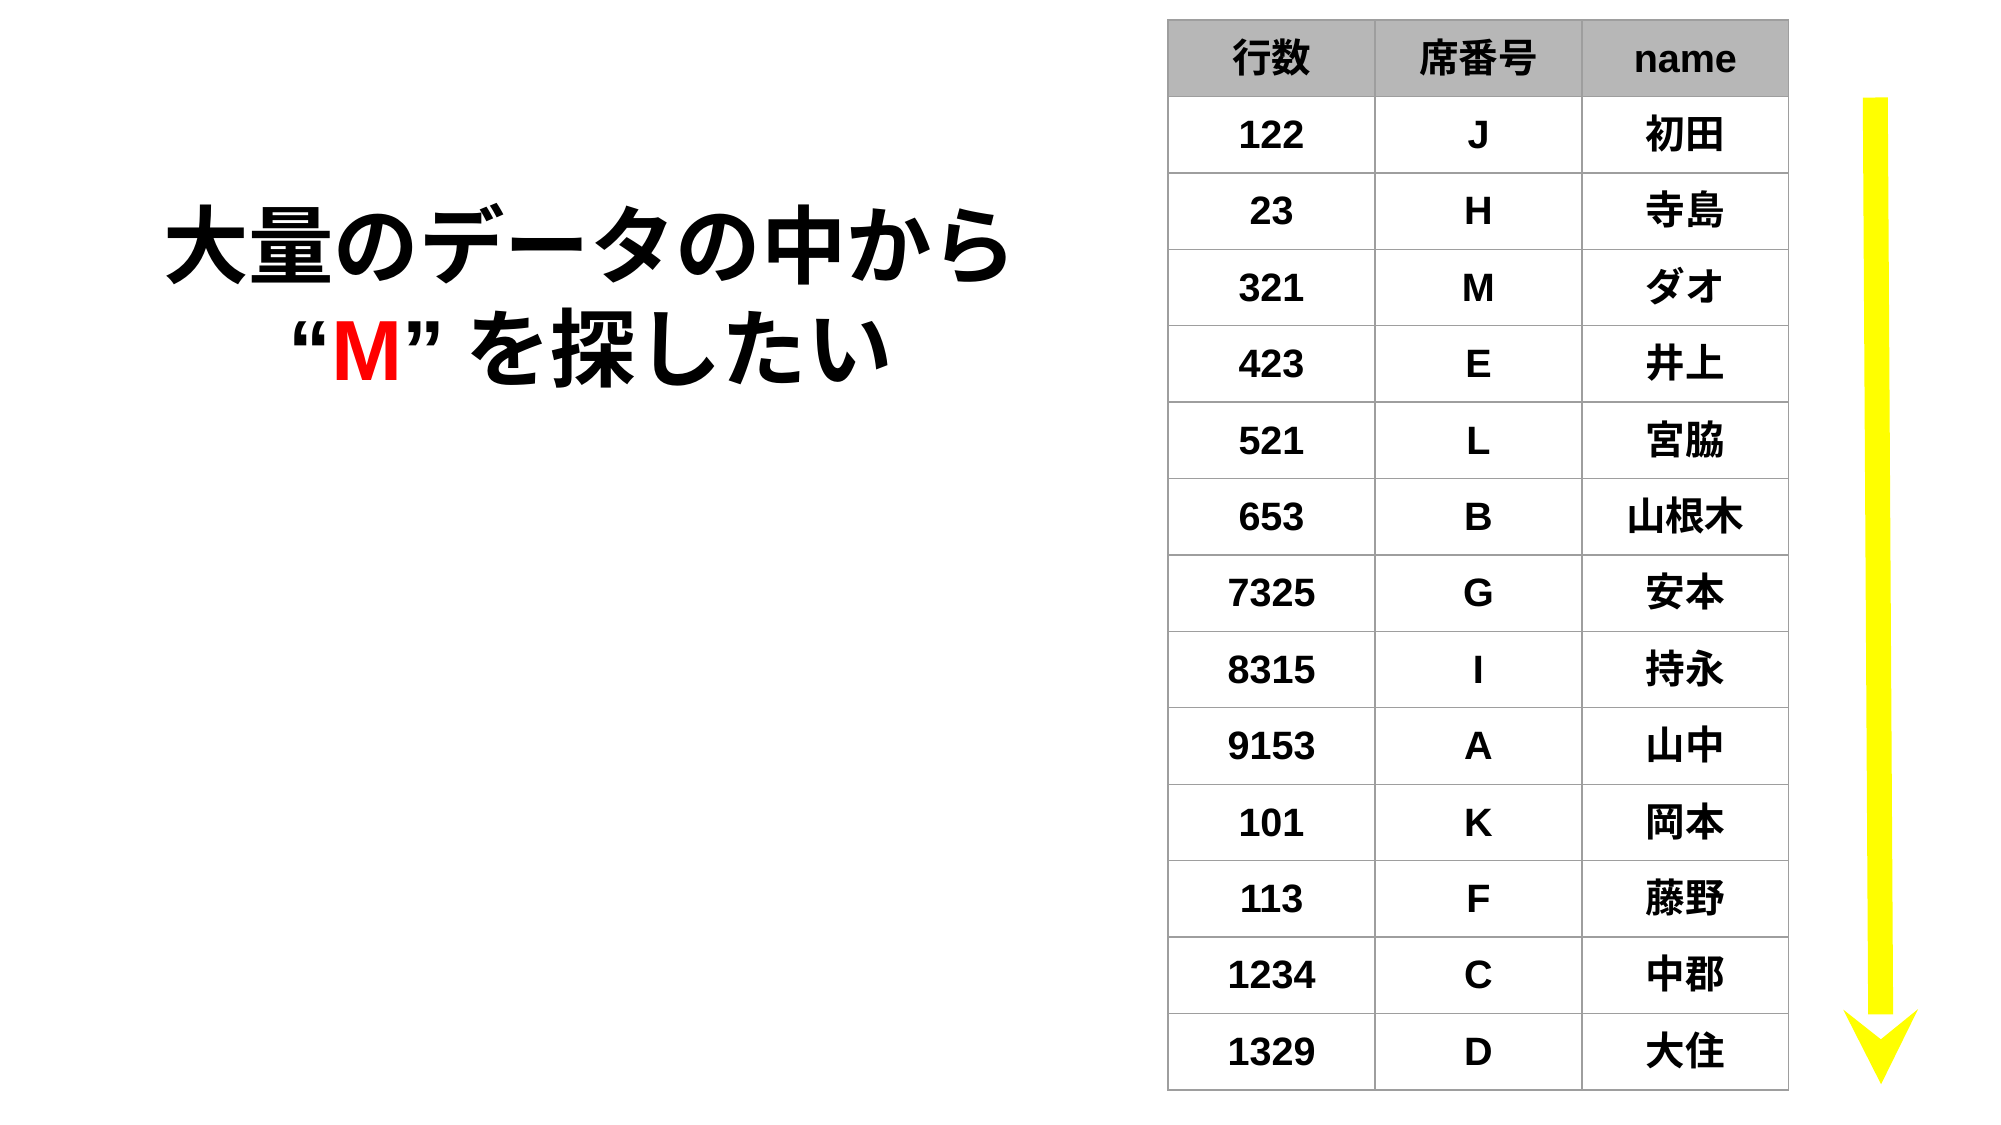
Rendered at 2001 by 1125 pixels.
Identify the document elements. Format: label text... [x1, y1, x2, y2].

table_cell F [1376, 861, 1581, 936]
table_cell 113 [1169, 861, 1374, 936]
table_cell 9153 [1169, 708, 1374, 784]
table_cell 1329 [1169, 1014, 1374, 1089]
table_cell A [1376, 708, 1581, 784]
table_cell 山中 [1583, 708, 1788, 784]
table_cell 7325 [1169, 556, 1374, 631]
table_cell 521 [1169, 403, 1374, 478]
text_box 大量のデータの中から “M”を探したい [43, 19, 1139, 775]
table_header name [1583, 21, 1788, 96]
table_cell 宮脇 [1583, 403, 1788, 478]
table_cell M [1376, 250, 1581, 325]
table_cell 山根木 [1583, 479, 1788, 554]
table_cell 中郡 [1583, 938, 1788, 1013]
table_cell 122 [1169, 97, 1374, 172]
table_cell ダオ [1583, 250, 1788, 325]
table_cell I [1376, 632, 1581, 707]
table_cell 安本 [1583, 556, 1788, 631]
table_cell 持永 [1583, 632, 1788, 707]
table_cell 藤野 [1583, 861, 1788, 936]
table_cell E [1376, 326, 1581, 401]
table_cell 653 [1169, 479, 1374, 554]
table_cell 423 [1169, 326, 1374, 401]
table_cell 101 [1169, 785, 1374, 860]
table_cell 岡本 [1583, 785, 1788, 860]
table_cell L [1376, 403, 1581, 478]
table_cell H [1376, 174, 1581, 249]
table_cell 23 [1169, 174, 1374, 249]
table_cell 大住 [1583, 1014, 1788, 1089]
table_cell B [1376, 479, 1581, 554]
table_cell 8315 [1169, 632, 1374, 707]
table_cell K [1376, 785, 1581, 860]
table_cell 321 [1169, 250, 1374, 325]
table_cell 井上 [1583, 326, 1788, 401]
table_cell 1234 [1169, 938, 1374, 1013]
table_cell D [1376, 1014, 1581, 1089]
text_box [1874, 97, 1882, 1085]
table_cell J [1376, 97, 1581, 172]
table_cell 初田 [1583, 97, 1788, 172]
table_cell G [1376, 556, 1581, 631]
table_cell 寺島 [1583, 174, 1788, 249]
table_header 席番号 [1376, 21, 1581, 96]
table_header 行数 [1169, 21, 1374, 96]
table_cell C [1376, 938, 1581, 1013]
